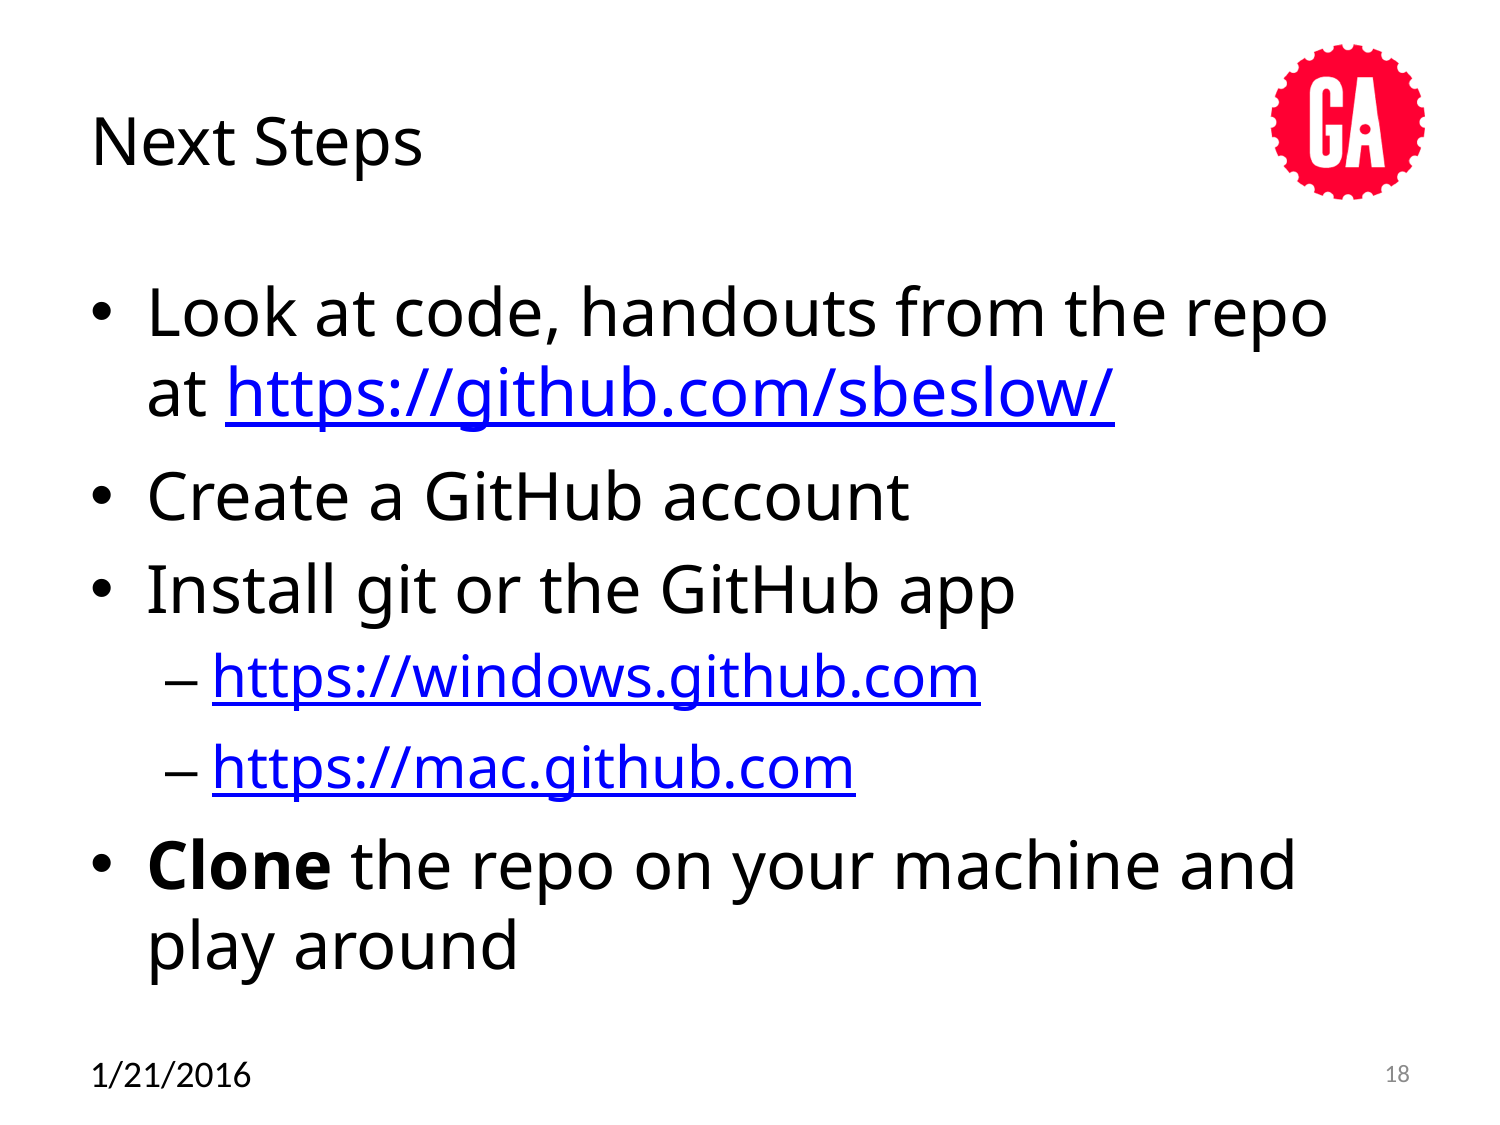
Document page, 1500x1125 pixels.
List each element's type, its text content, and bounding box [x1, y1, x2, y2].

list Look at code, handouts from the repo at https://github.com/sbeslow/ Create a GitHub account Install git or the GitHub app https://windows.github.com https://mac.github.com Clone the repo on your machine and play around [75, 262, 1425, 1005]
title Next Steps [75, 45, 1425, 233]
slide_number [75, 1042, 425, 1103]
slide_number 18 [1074, 1042, 1425, 1103]
